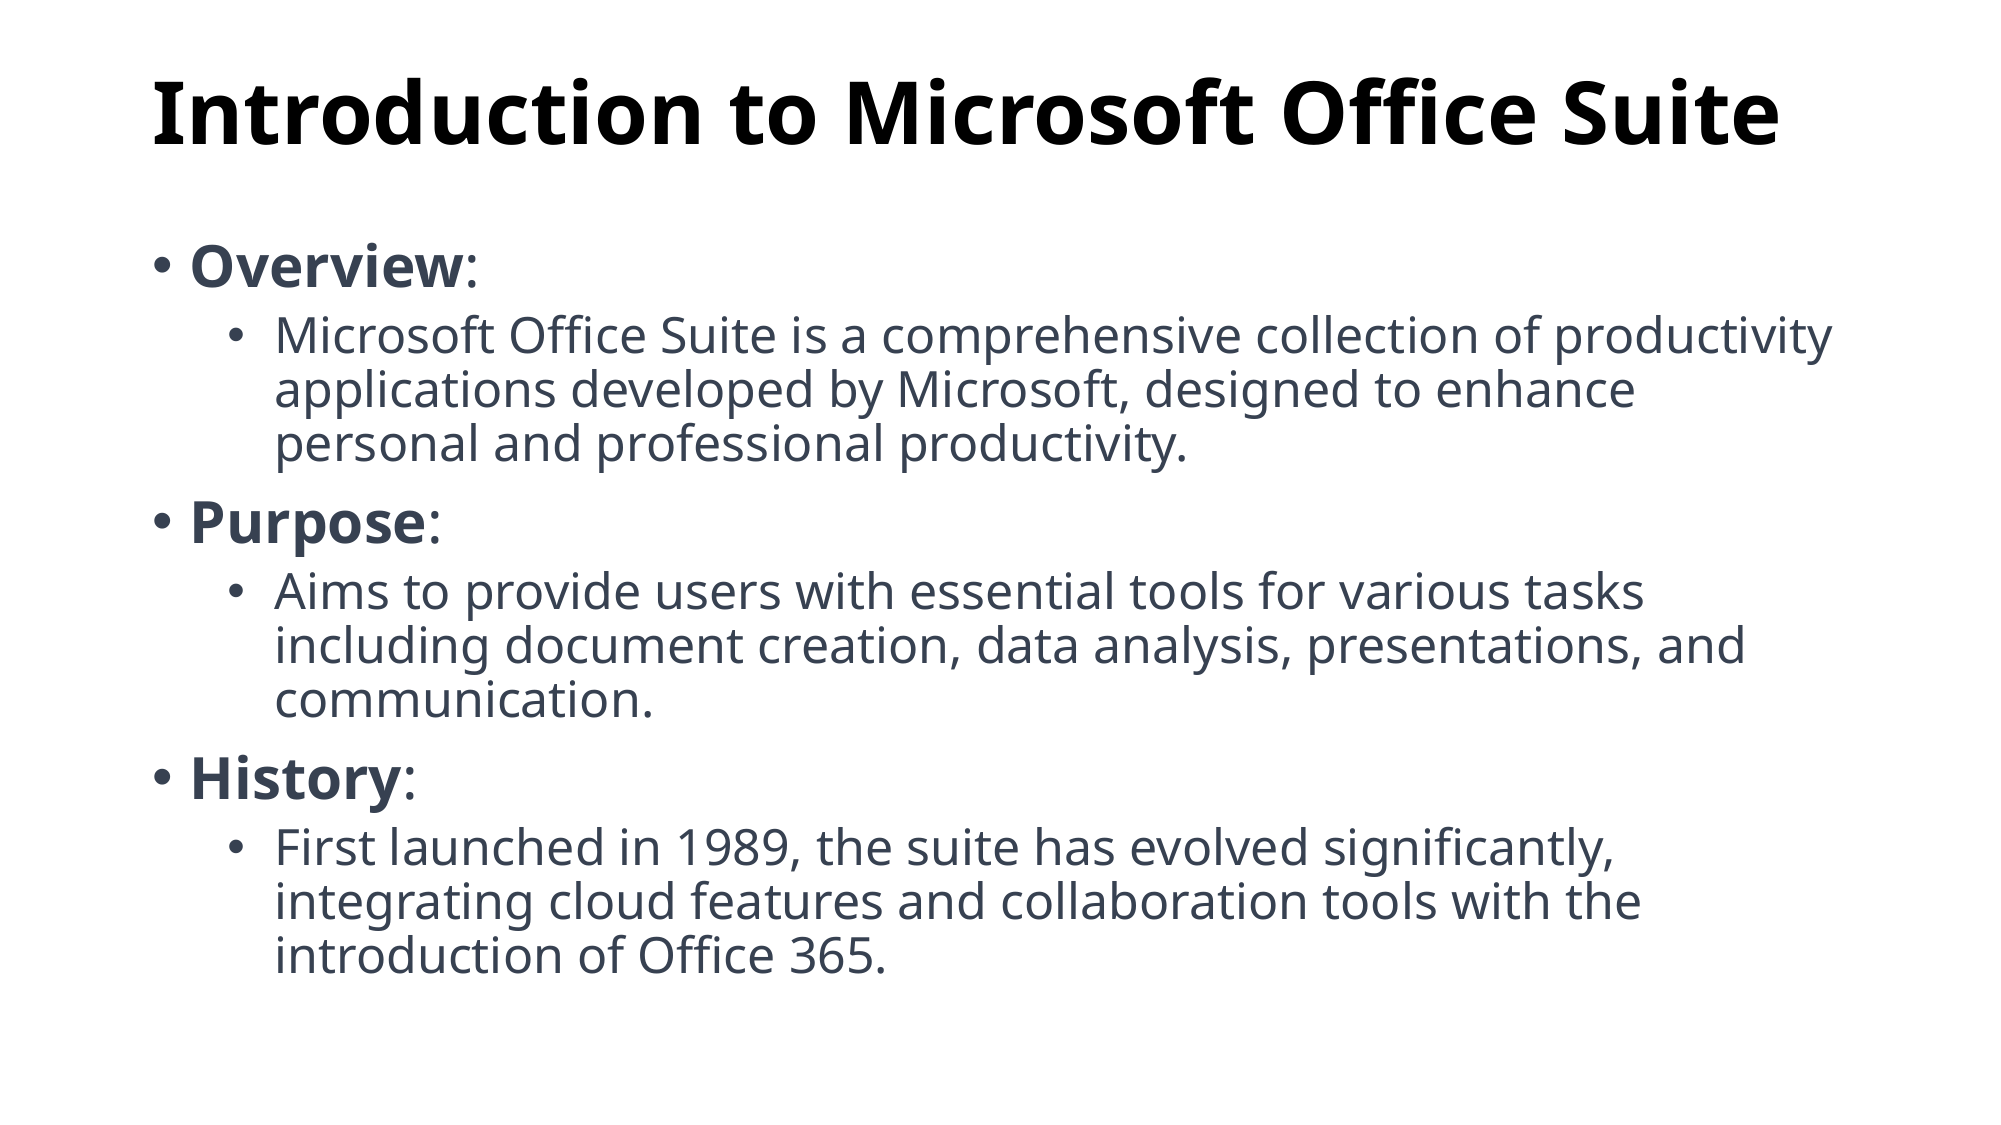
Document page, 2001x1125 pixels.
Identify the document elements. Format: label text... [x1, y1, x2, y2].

list Overview: Microsoft Office Suite is a comprehensive collection of productivity applications developed by Microsoft, designed to enhance personal and professional productivity. Purpose: Aims to provide users with essential tools for various tasks including document creation, data analysis, presentations, and communication. History: First launched in 1989, the suite has evolved significantly, integrating cloud features and collaboration tools with the introduction of Office 365. [137, 229, 1863, 1066]
title Introduction to Microsoft Office Suite [137, 59, 1863, 229]
